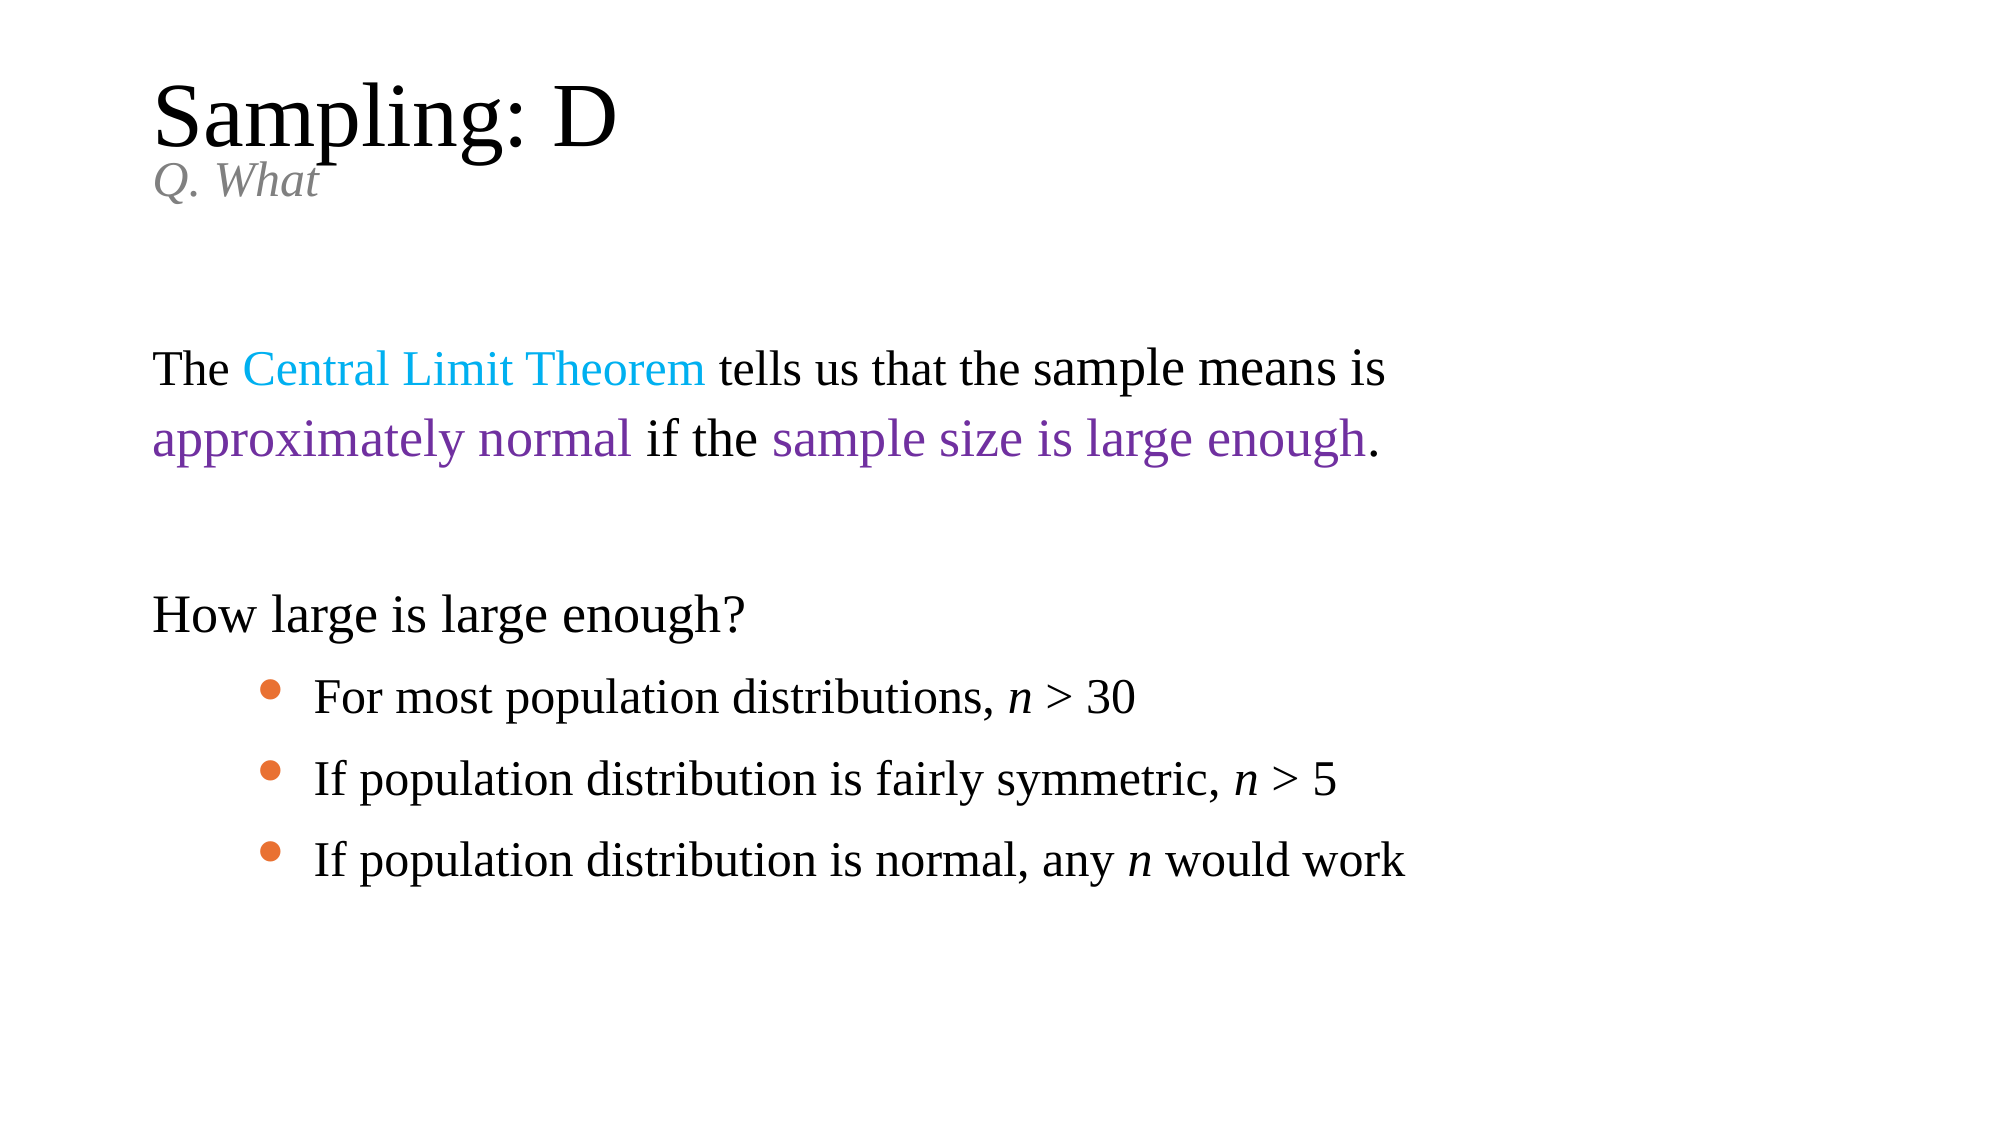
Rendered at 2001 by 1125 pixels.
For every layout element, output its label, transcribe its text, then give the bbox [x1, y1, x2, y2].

text_box The Central Limit Theorem tells us that the sample means is approximately normal if the sample size is large enough. How large is large enough? For most population distributions, n > 30 If population distribution is fairly symmetric, n > 5 If population distribution is normal, any n would work [137, 317, 1675, 1125]
